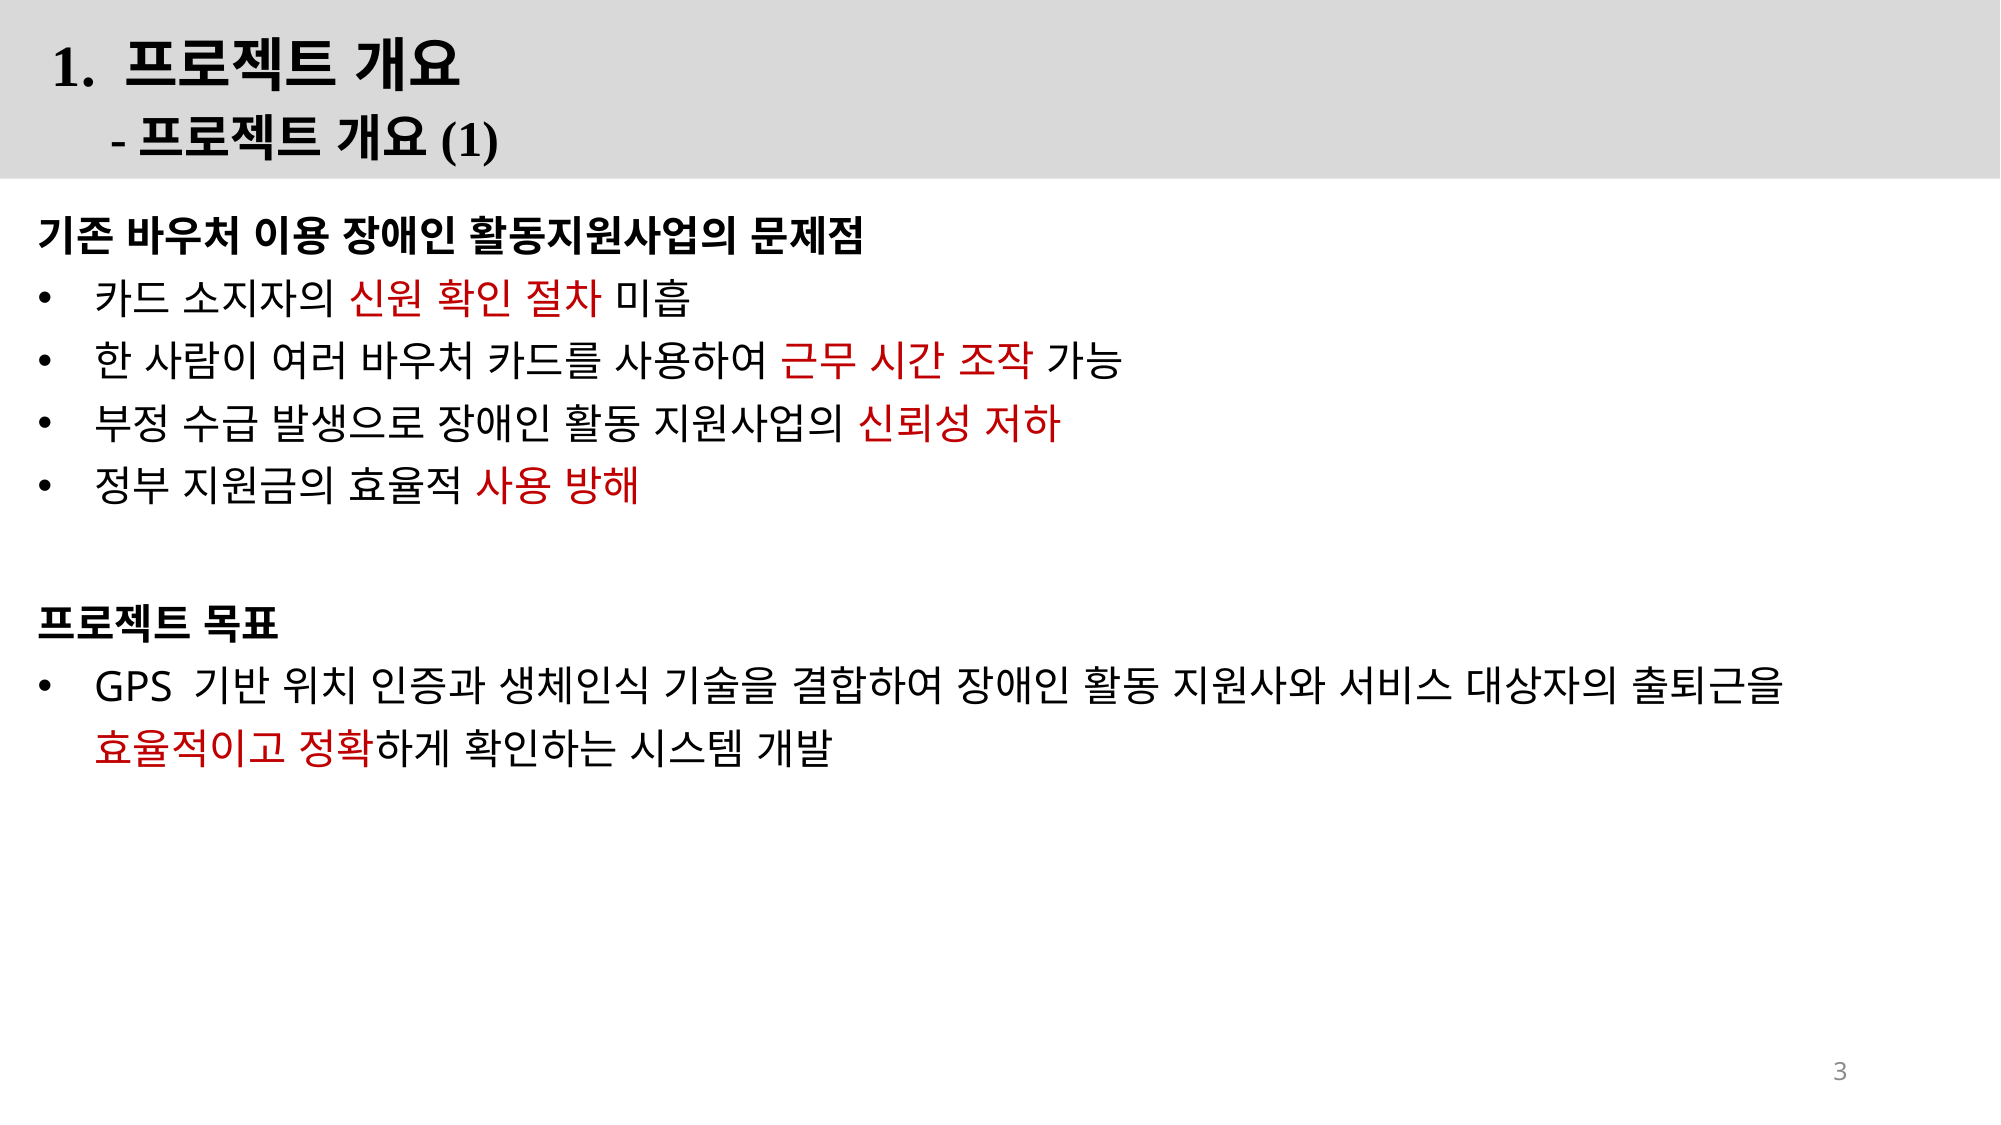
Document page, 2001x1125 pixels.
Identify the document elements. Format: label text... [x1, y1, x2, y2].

text_box [0, 0, 2000, 180]
text_box 기존 바우처 이용 장애인 활동지원사업의 문제점 카드 소지자의 신원 확인 절차 미흡 한 사람이 여러 바우처 카드를 사용하여 근무 시간 조작 가능 부정 수급 발생으로 장애인 활동 지원사업의 신뢰성 저하 정부 지원금의 효율적 사용 방해 프로젝트 목표 GPS 기반 위치 인증과 생체인식 기술을 결합하여 장애인 활동 지원사와 서비스 대상자의 출퇴근을 효율적이고 정확하게 확인하는 시스템 개발 [23, 190, 1977, 780]
text_box 1. 프로젝트 개요 -프로젝트 개요(1) [37, 20, 515, 190]
slide_number 3 [1412, 1042, 1863, 1103]
